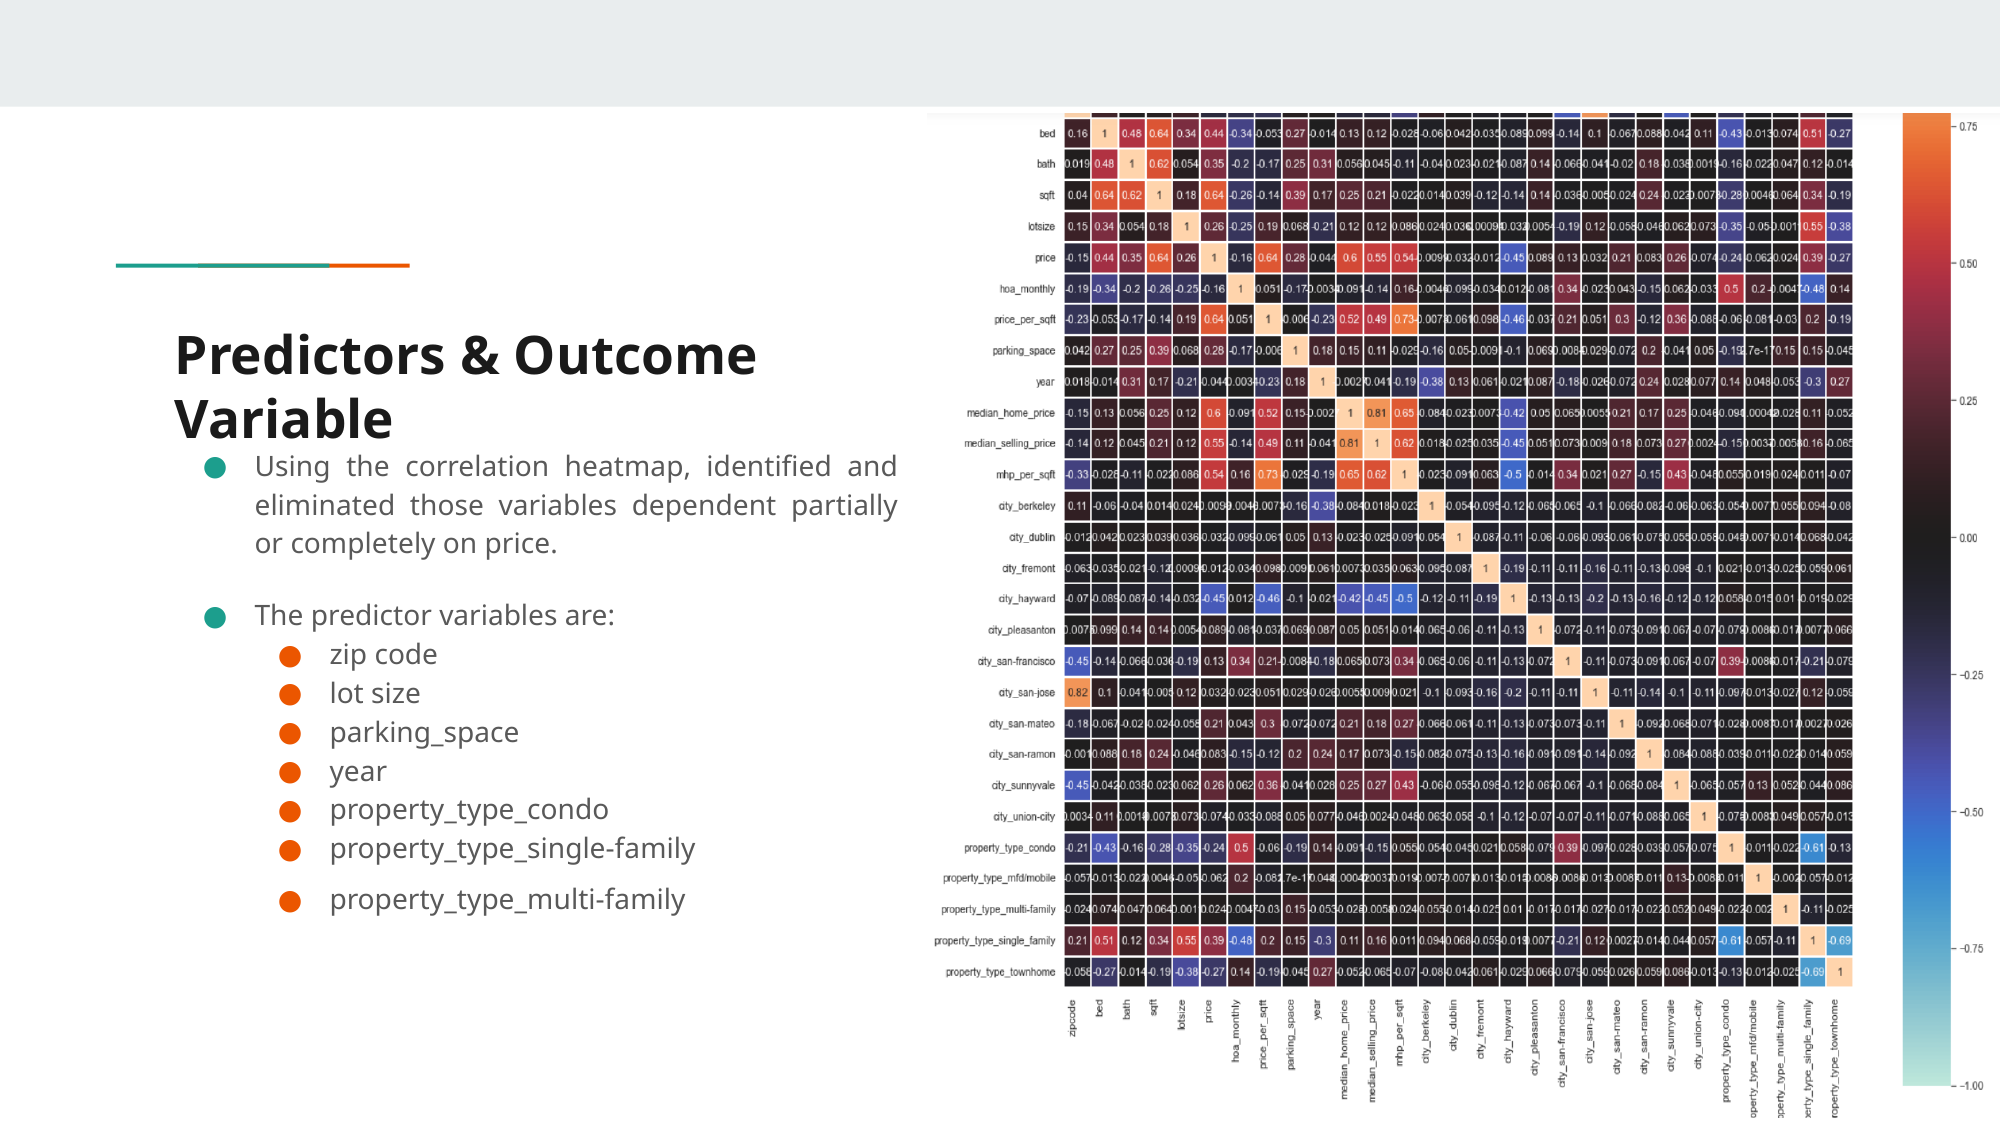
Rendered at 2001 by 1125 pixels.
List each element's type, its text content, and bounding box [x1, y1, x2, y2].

picture [926, 112, 2000, 1118]
text_box Predictors & Outcome Variable [159, 306, 921, 465]
list Using the correlation heatmap, identified and eliminated those variables dependent partially or completely on price. The predictor variables are: zip code lot size parking_space year property_type_condo property_type_single-family property_type_multi-family [159, 465, 920, 1018]
